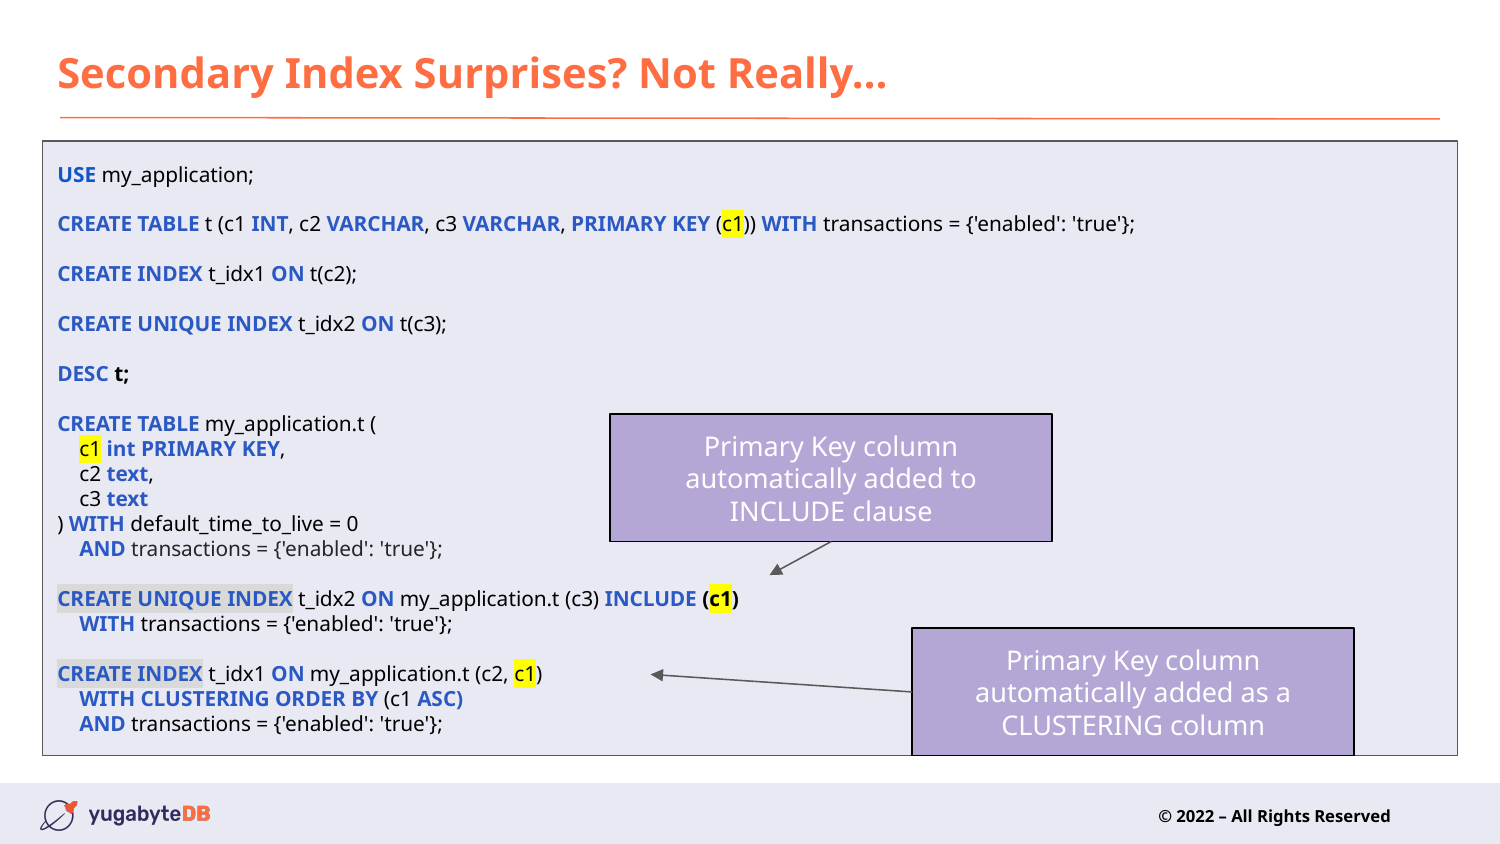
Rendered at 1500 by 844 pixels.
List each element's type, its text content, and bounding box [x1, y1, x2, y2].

title Secondary Index Surprises? Not Really… [42, 31, 1458, 110]
text_box Primary Key column automatically added to INCLUDE clause [610, 414, 1053, 542]
text_box USE my_application; CREATE TABLE t (c1 INT, c2 VARCHAR, c3 VARCHAR, PRIMARY KEY (c1)) WITH transactions = {'enabled': 'true'}; CREATE INDEX t_idx1 ON t(c2); CREATE UNIQUE INDEX t_idx2 ON t(c3); DESC t; CREATE TABLE my_application.t ( c1 int PRIMARY KEY, c2 text, c3 text ) WITH default_time_to_live = 0 AND transactions = {'enabled': 'true'}; CREATE UNIQUE INDEX t_idx2 ON my_application.t (c3) INCLUDE (c1) WITH transactions = {'enabled': 'true'}; CREATE INDEX t_idx1 ON my_application.t (c2, c1) WITH CLUSTERING ORDER BY (c1 ASC) AND transactions = {'enabled': 'true'}; [42, 141, 1458, 756]
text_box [769, 509, 832, 576]
picture [40, 800, 212, 831]
text_box Primary Key column automatically added as a CLUSTERING column [912, 628, 1355, 756]
